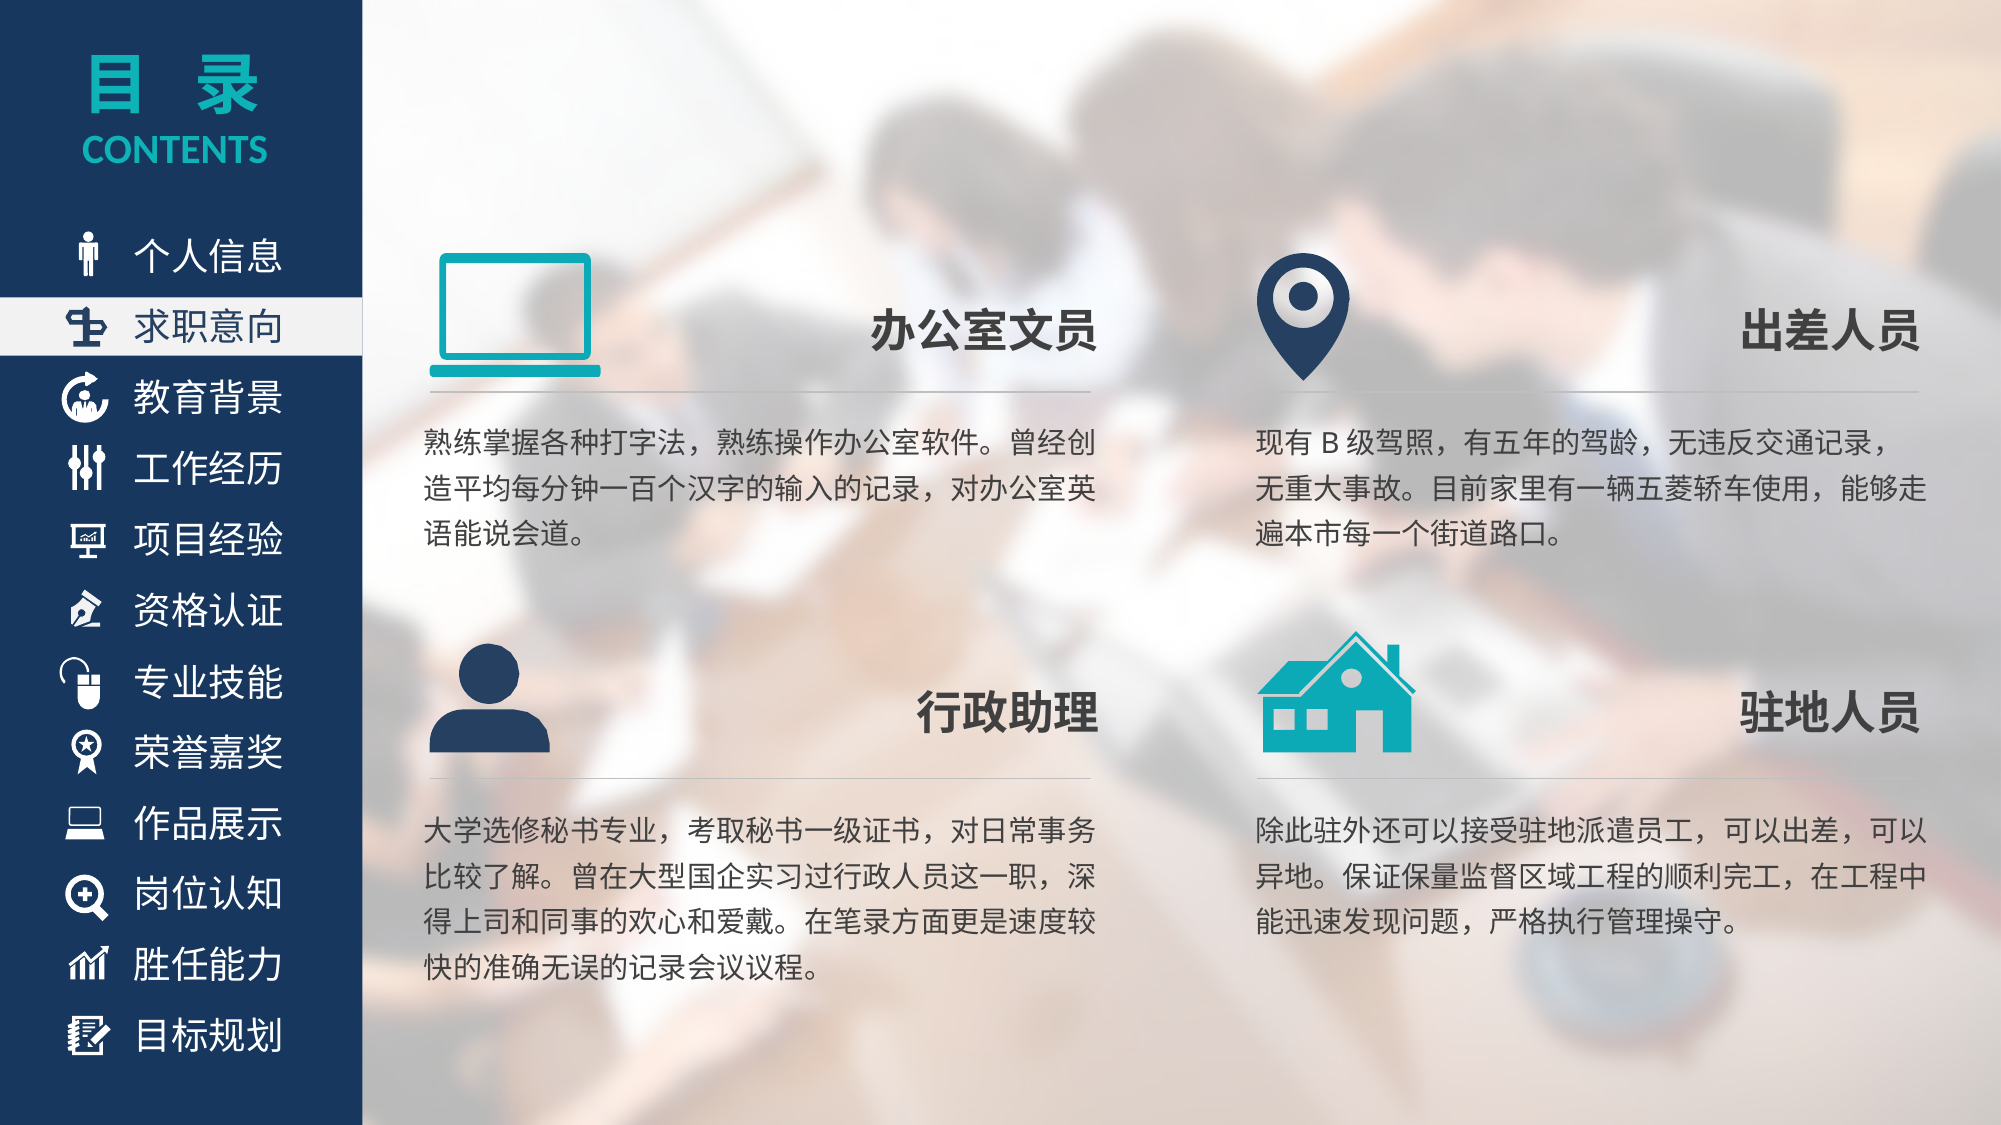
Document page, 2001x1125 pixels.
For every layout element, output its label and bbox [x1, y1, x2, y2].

text_box [64, 874, 105, 921]
text_box [78, 231, 99, 277]
text_box [64, 807, 105, 840]
text_box [68, 947, 112, 980]
text_box [59, 656, 101, 710]
text_box [67, 444, 106, 491]
picture [0, 0, 2001, 1125]
